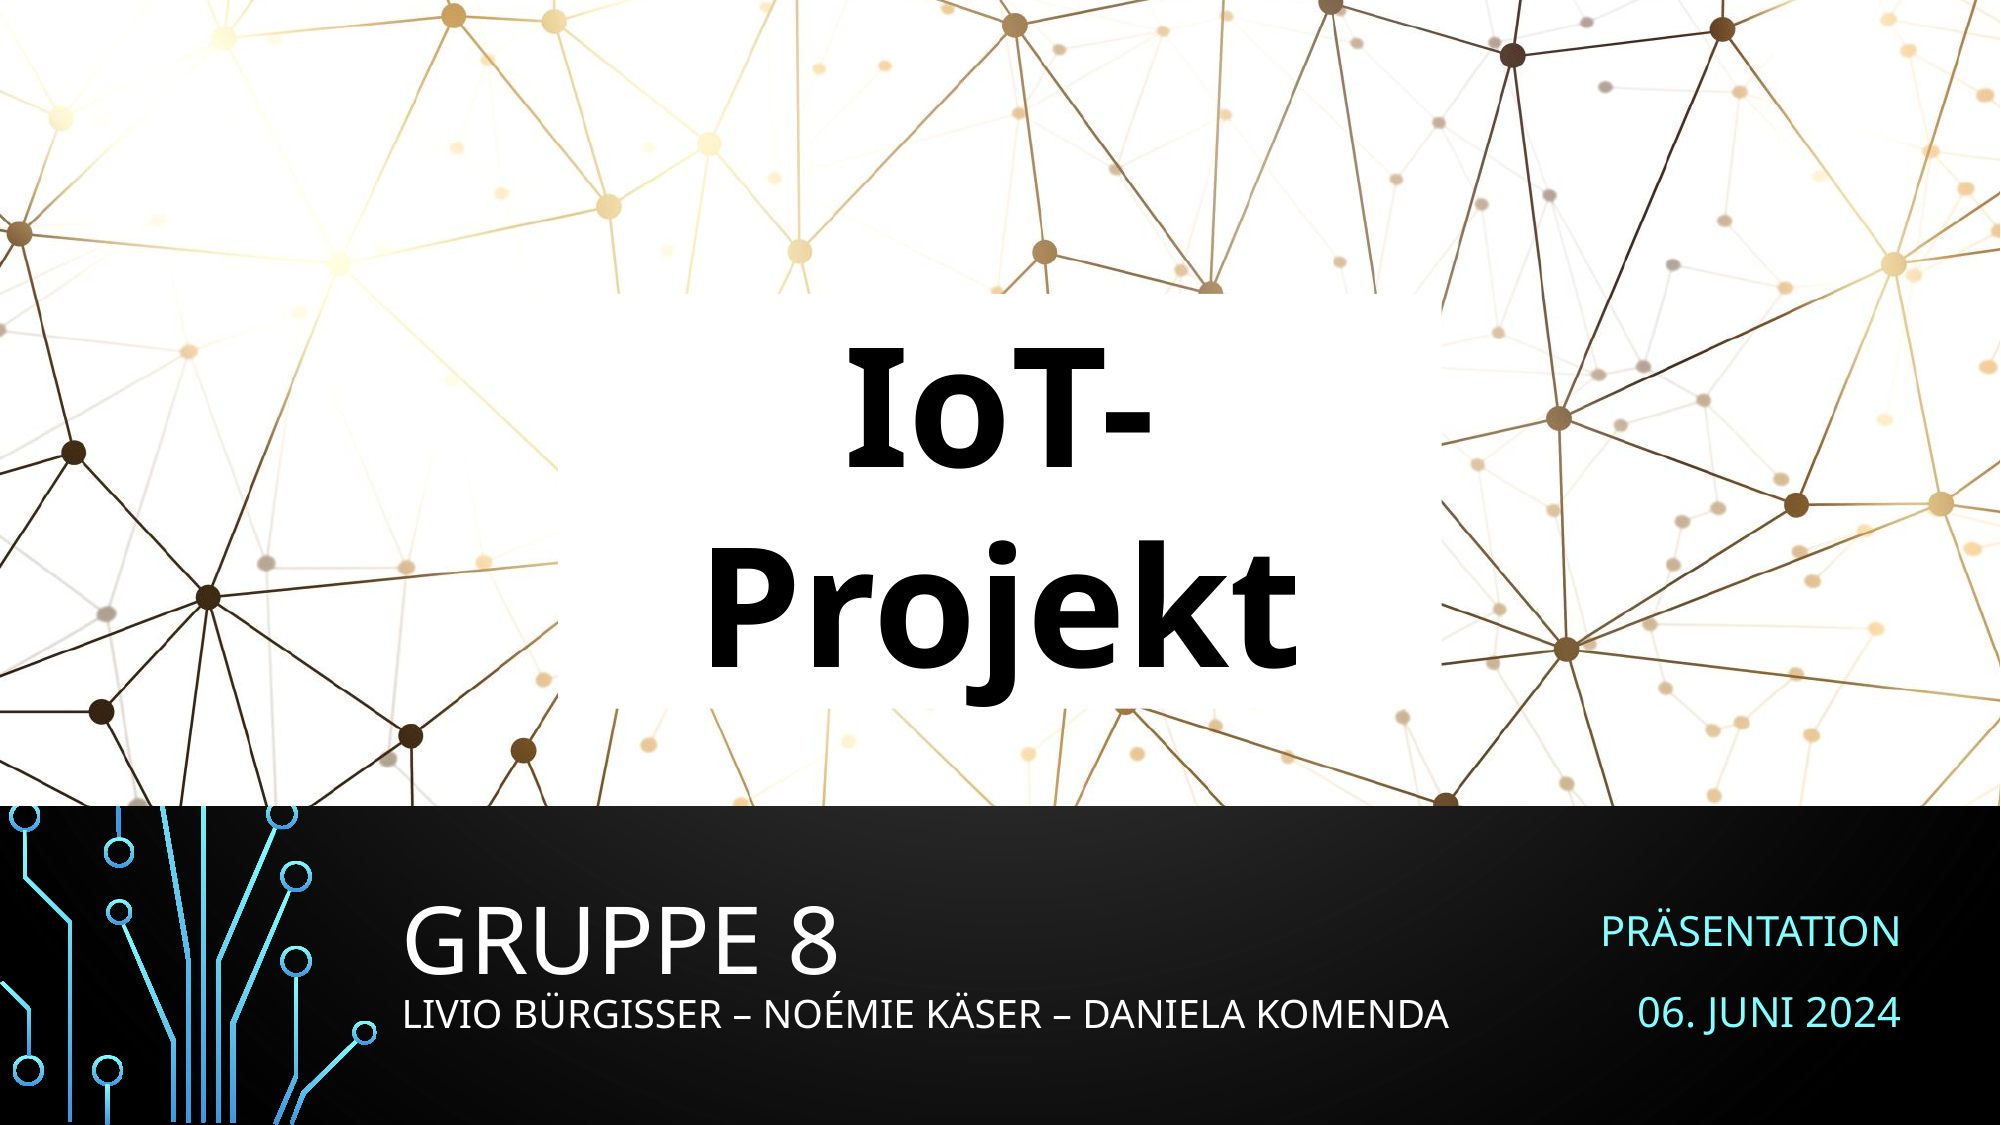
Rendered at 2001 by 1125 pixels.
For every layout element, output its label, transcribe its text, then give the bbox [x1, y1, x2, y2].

picture [284, 949, 308, 973]
picture [0, 0, 2000, 1125]
subtitle Präsentation 06. Juni 2024 [1281, 868, 1917, 1062]
picture [16, 1059, 40, 1082]
title Gruppe 8 Livio Bürgisser – Noémie Käser – Daniela Komenda [386, 868, 1281, 1062]
picture [96, 1059, 120, 1082]
picture [356, 1024, 373, 1041]
